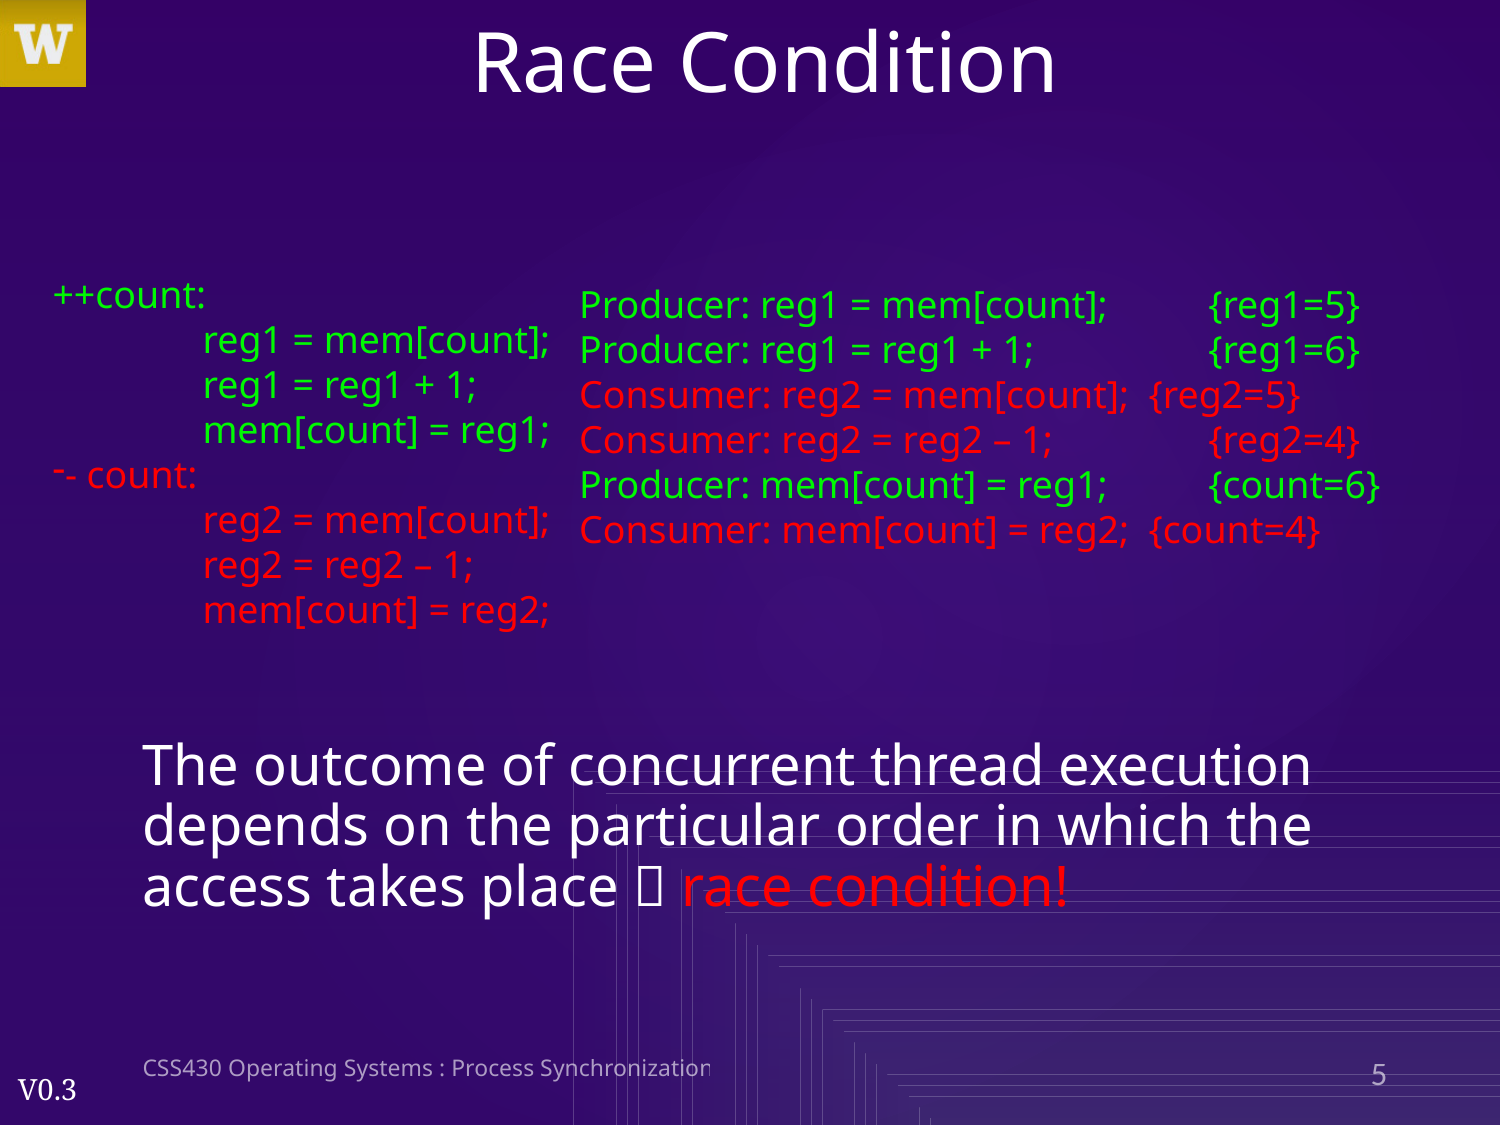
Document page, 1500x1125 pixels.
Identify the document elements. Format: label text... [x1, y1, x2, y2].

text_box The outcome of concurrent thread execution depends on the particular order in which the access takes place  race condition! [127, 729, 1403, 926]
text_box Producer: reg1 = mem[count]; {reg1=5} Producer: reg1 = reg1 + 1; {reg1=6} Consumer: reg2 = mem[count]; {reg2=5} Consumer: reg2 = reg2 – 1; {reg2=4} Producer: mem[count] = reg1; {count=6} Consumer: mem[count] = reg2; {count=4} [564, 273, 1396, 559]
picture [0, 0, 86, 87]
title Race Condition [127, 0, 1403, 119]
footer CSS430 Operating Systems : Process Synchronization [127, 1039, 885, 1100]
text_box ++count: reg1 = mem[count]; reg1 = reg1 + 1; mem[count] = reg1; - count: reg2 = mem[count]; reg2 = reg2 – 1; mem[count] = reg2; [37, 263, 566, 639]
slide_number 5 [1235, 1039, 1403, 1100]
